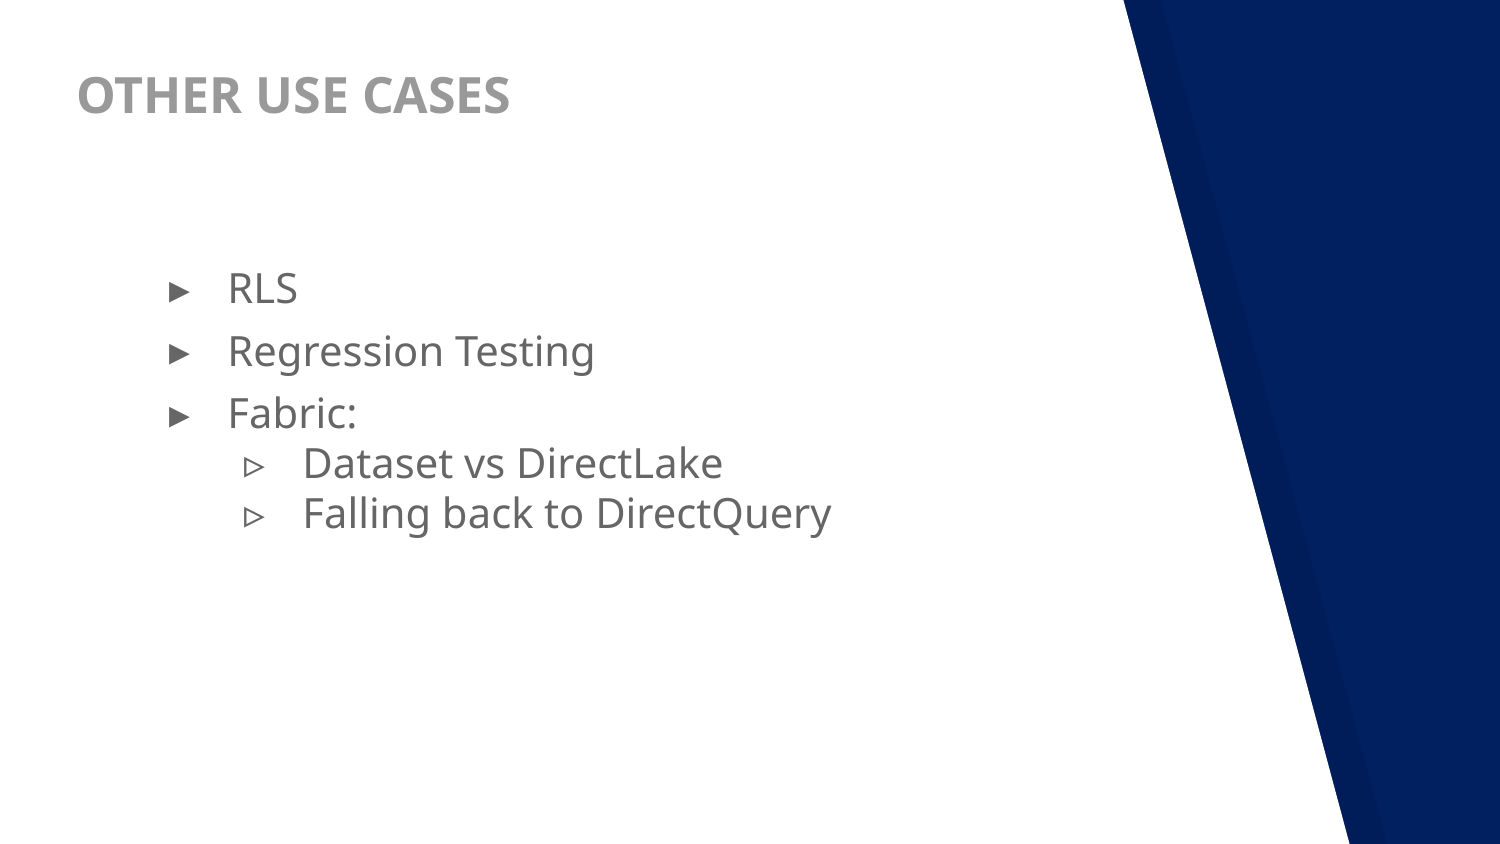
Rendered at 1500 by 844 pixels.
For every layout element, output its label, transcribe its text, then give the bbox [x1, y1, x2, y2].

list RLS Regression Testing Fabric: Dataset vs DirectLake Falling back to DirectQuery [137, 246, 1011, 617]
title OTHER USE CASES [61, 58, 1049, 139]
